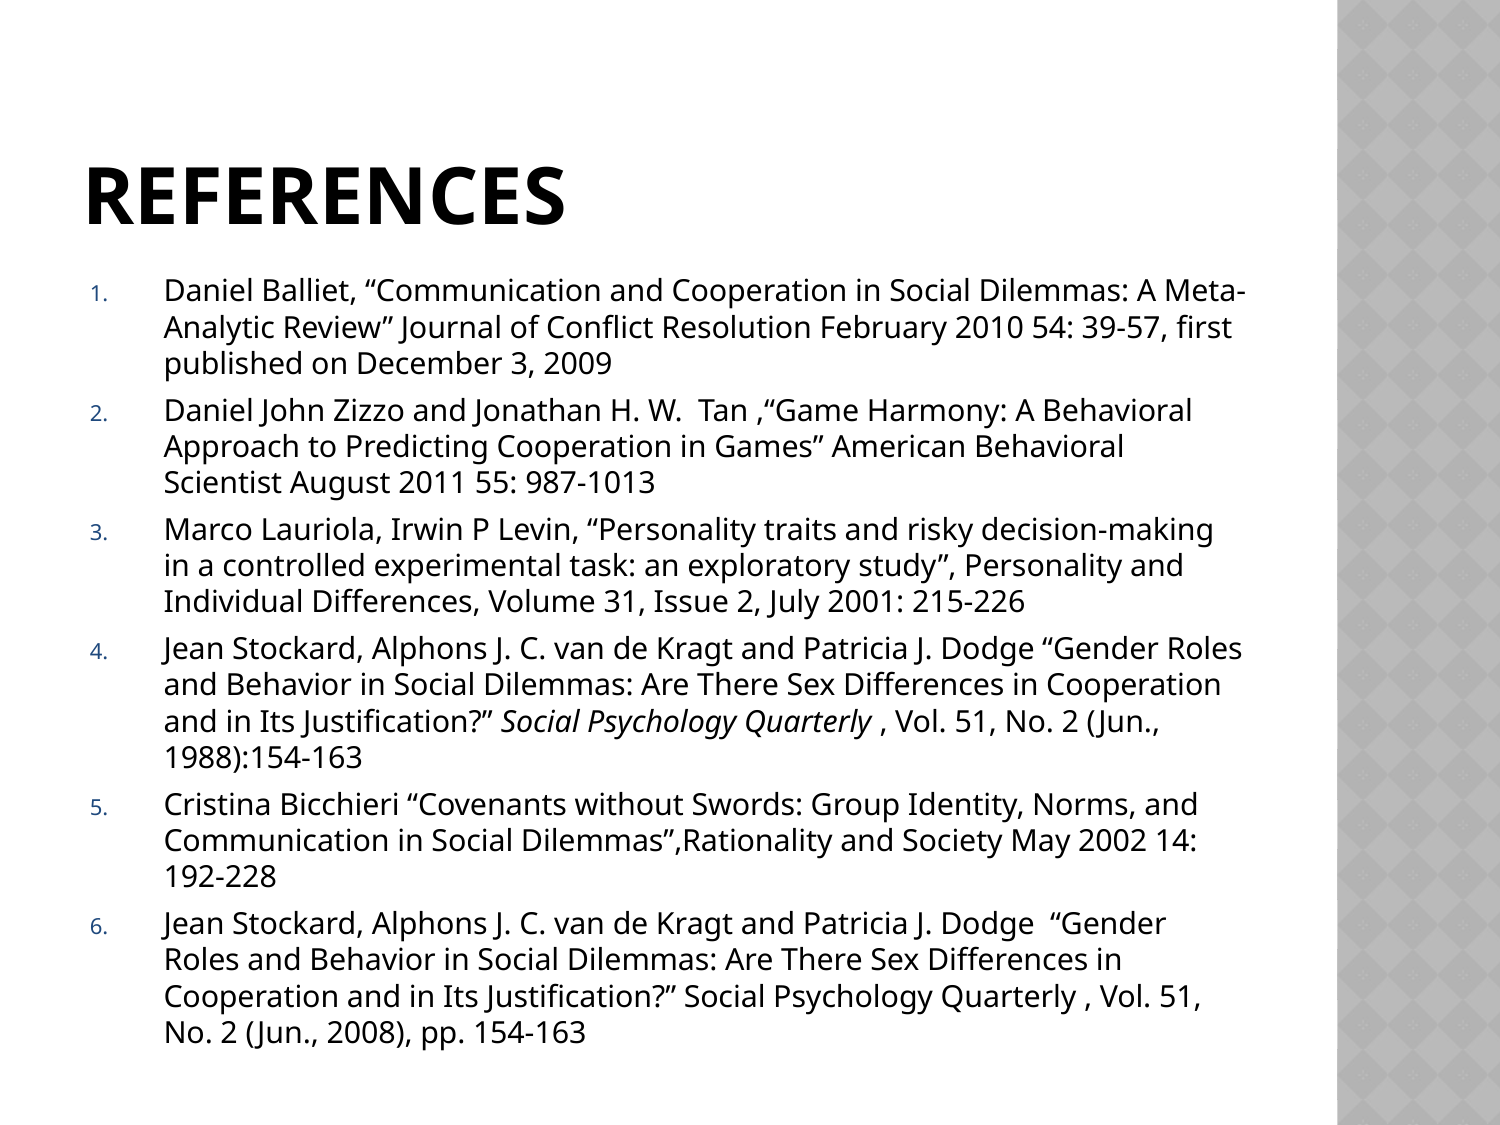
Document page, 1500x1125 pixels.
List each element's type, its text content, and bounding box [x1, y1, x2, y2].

title References [75, 52, 1263, 240]
list Daniel Balliet, “Communication and Cooperation in Social Dilemmas: A Meta-Analytic Review” Journal of Conflict Resolution February 2010 54: 39-57, first published on December 3, 2009 Daniel John Zizzo and Jonathan H. W. Tan ,“Game Harmony: A Behavioral Approach to Predicting Cooperation in Games” American Behavioral Scientist August 2011 55: 987-1013 Marco Lauriola, Irwin P Levin, “Personality traits and risky decision-making in a controlled experimental task: an exploratory study”, Personality and Individual Differences, Volume 31, Issue 2, July 2001: 215-226 Jean Stockard, Alphons J. C. van de Kragt and Patricia J. Dodge “Gender Roles and Behavior in Social Dilemmas: Are There Sex Differences in Cooperation and in Its Justification?” Social Psychology Quarterly , Vol. 51, No. 2 (Jun., 1988):154-163 Cristina Bicchieri “Covenants without Swords: Group Identity, Norms, and Communication in Social Dilemmas”,Rationality and Society May 2002 14: 192-228 Jean Stockard, Alphons J. C. van de Kragt and Patricia J. Dodge “Gender Roles and Behavior in Social Dilemmas: Are There Sex Differences in Cooperation and in Its Justification?” Social Psychology Quarterly , Vol. 51, No. 2 (Jun., 2008), pp. 154-163 [75, 264, 1263, 1059]
